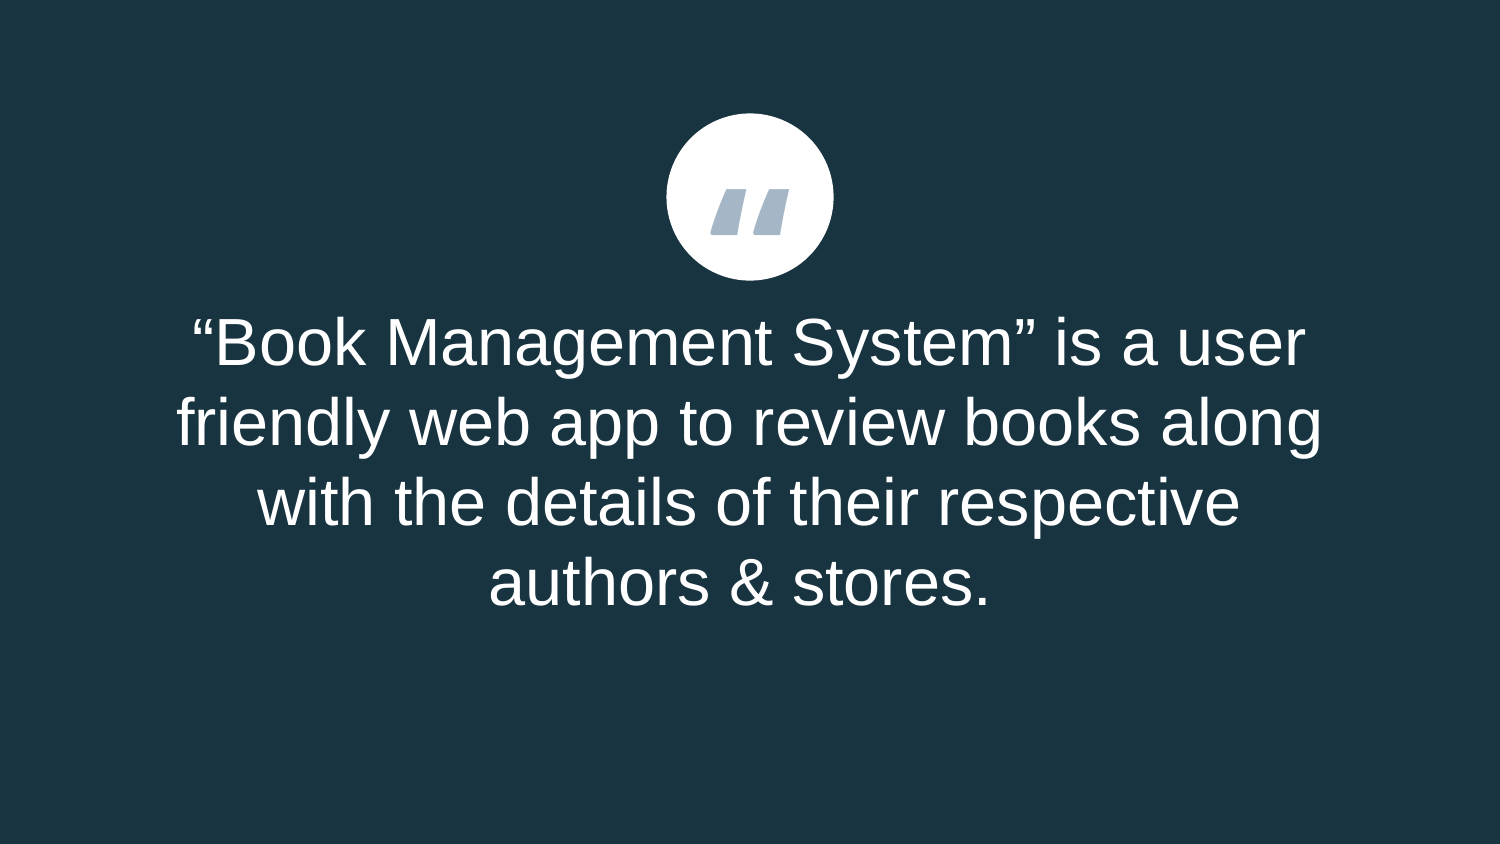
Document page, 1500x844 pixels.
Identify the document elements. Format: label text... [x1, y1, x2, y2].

title “Book Management System” is a user friendly web app to review books along with the details of their respective authors & stores. [130, 304, 1370, 689]
subtitle “ [135, 209, 1365, 287]
